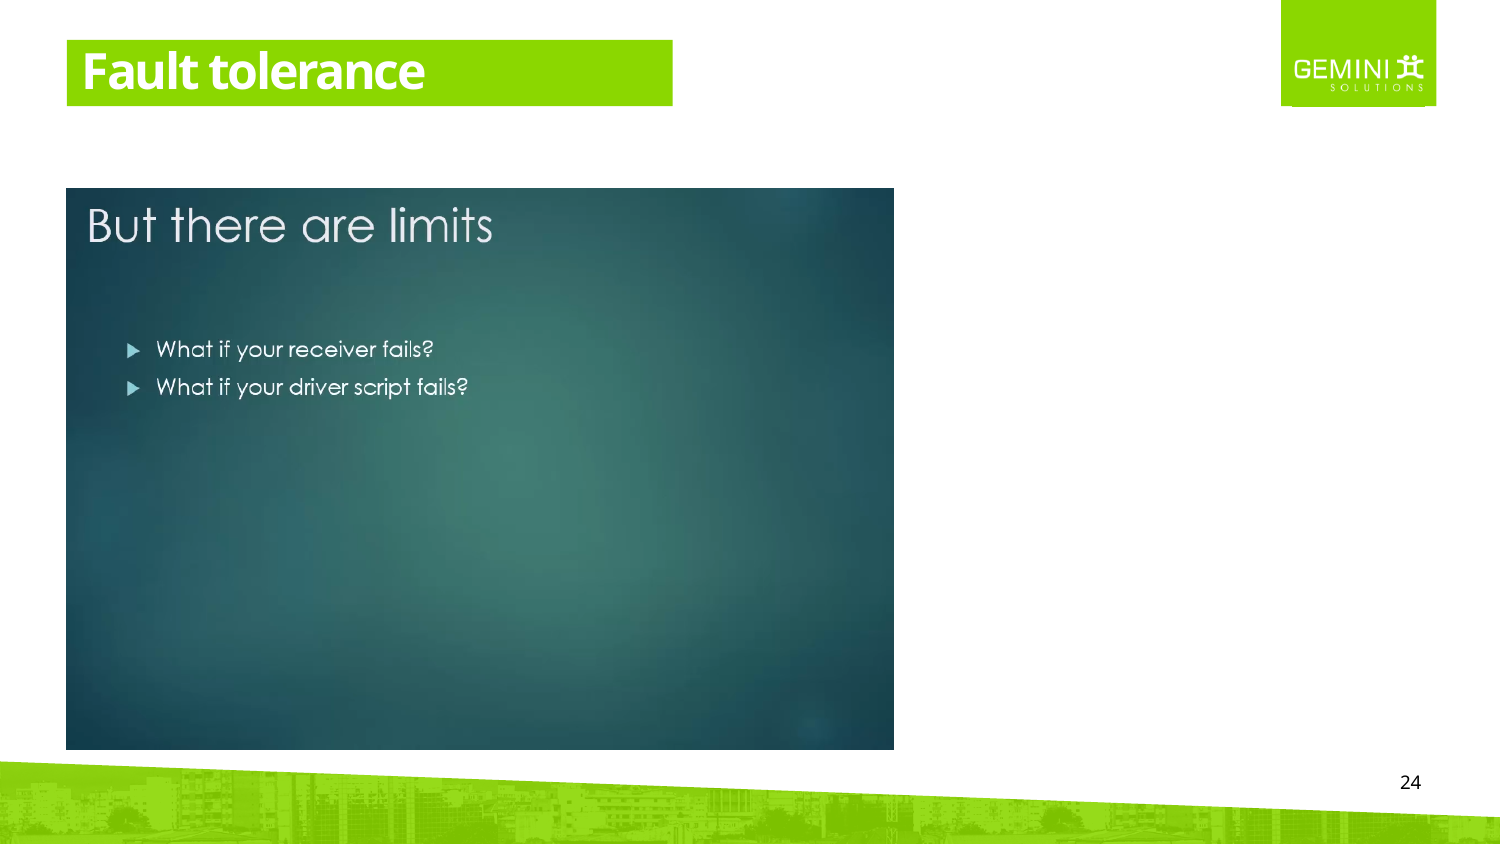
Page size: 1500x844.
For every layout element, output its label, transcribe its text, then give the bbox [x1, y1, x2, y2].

picture [1292, 39, 1425, 107]
title Fault tolerance [66, 39, 673, 107]
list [66, 188, 894, 751]
slide_number 24 [1342, 761, 1437, 807]
